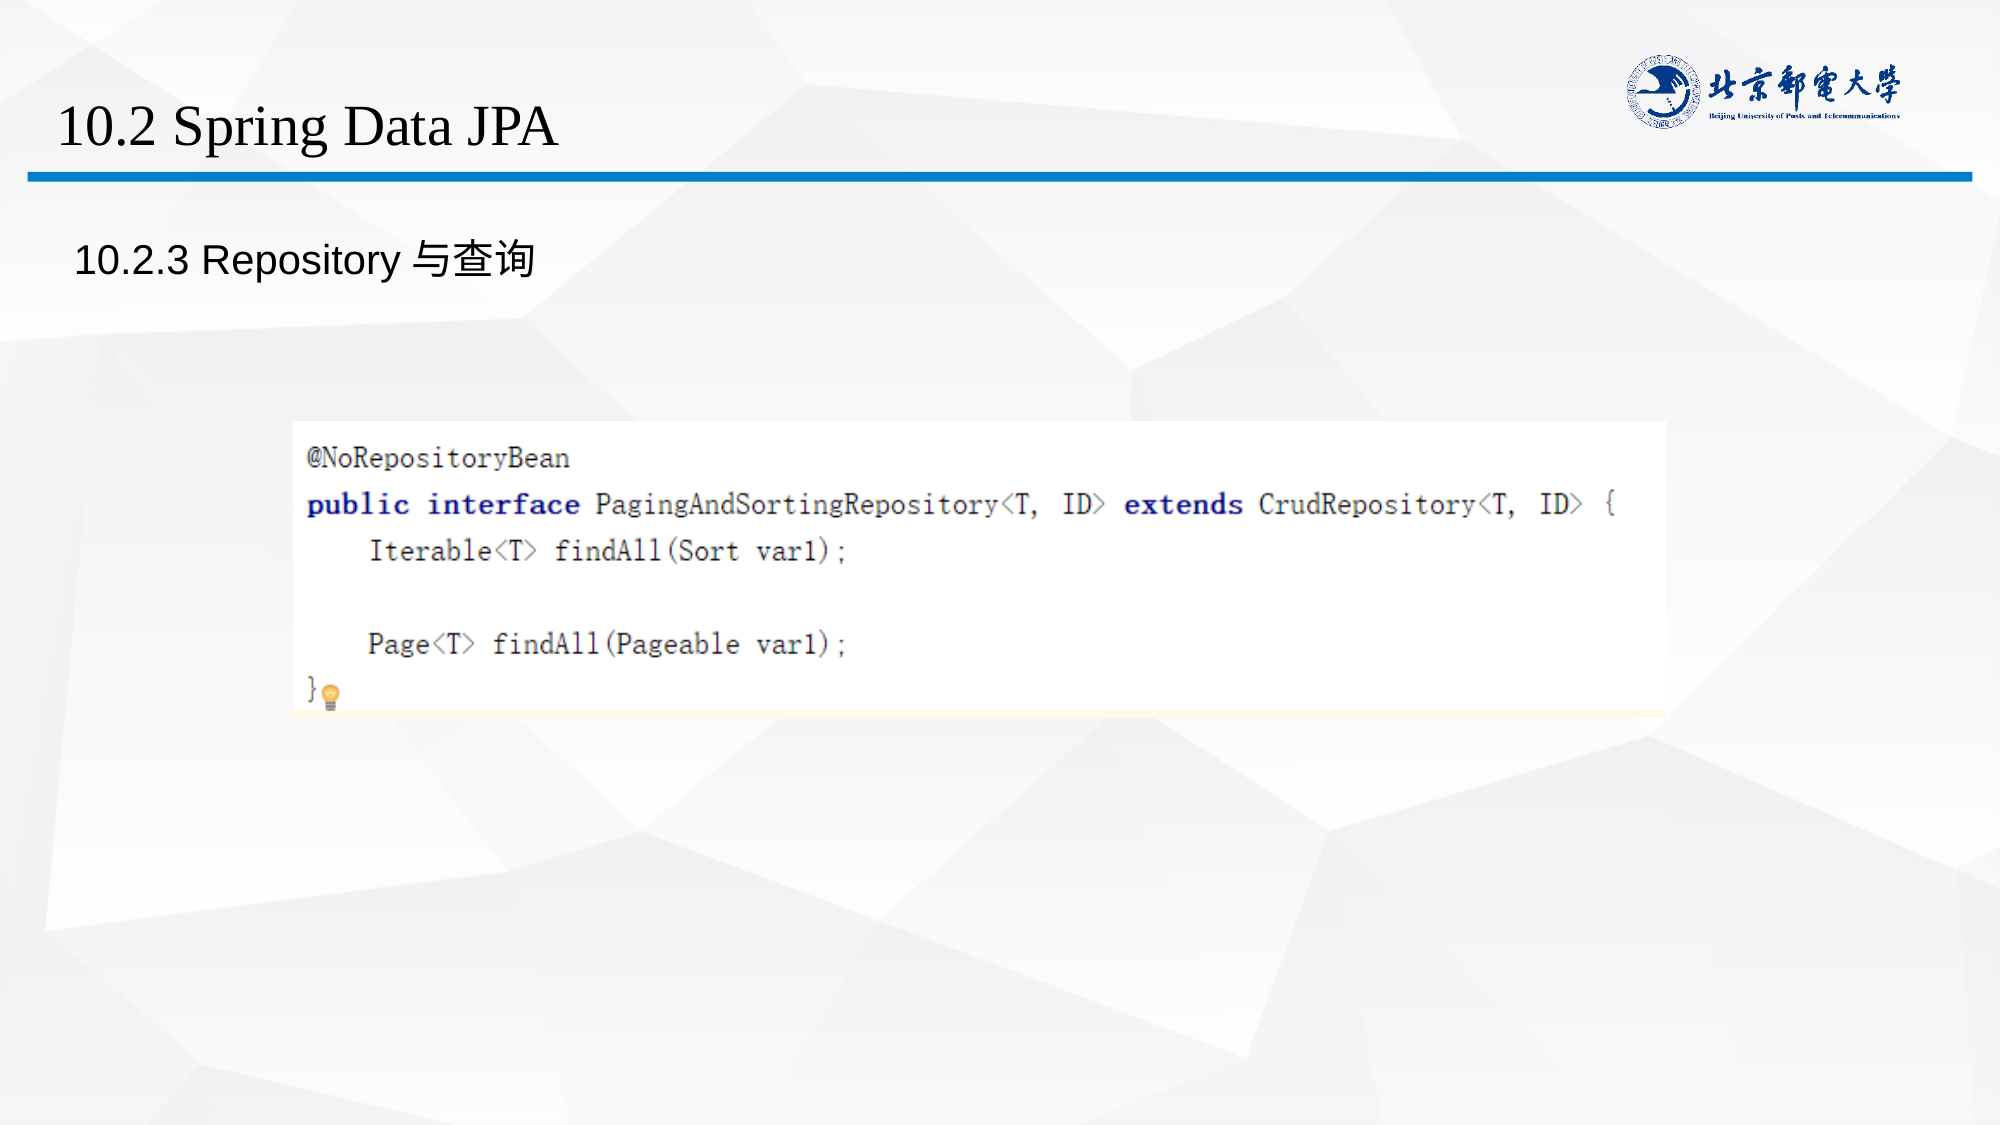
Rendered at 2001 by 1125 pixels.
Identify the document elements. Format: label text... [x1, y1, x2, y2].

picture [0, 0, 2000, 1125]
title 10.2 Spring Data JPA [41, 52, 1188, 200]
text_box 10.2.3 Repository与查询 [40, 200, 1936, 591]
